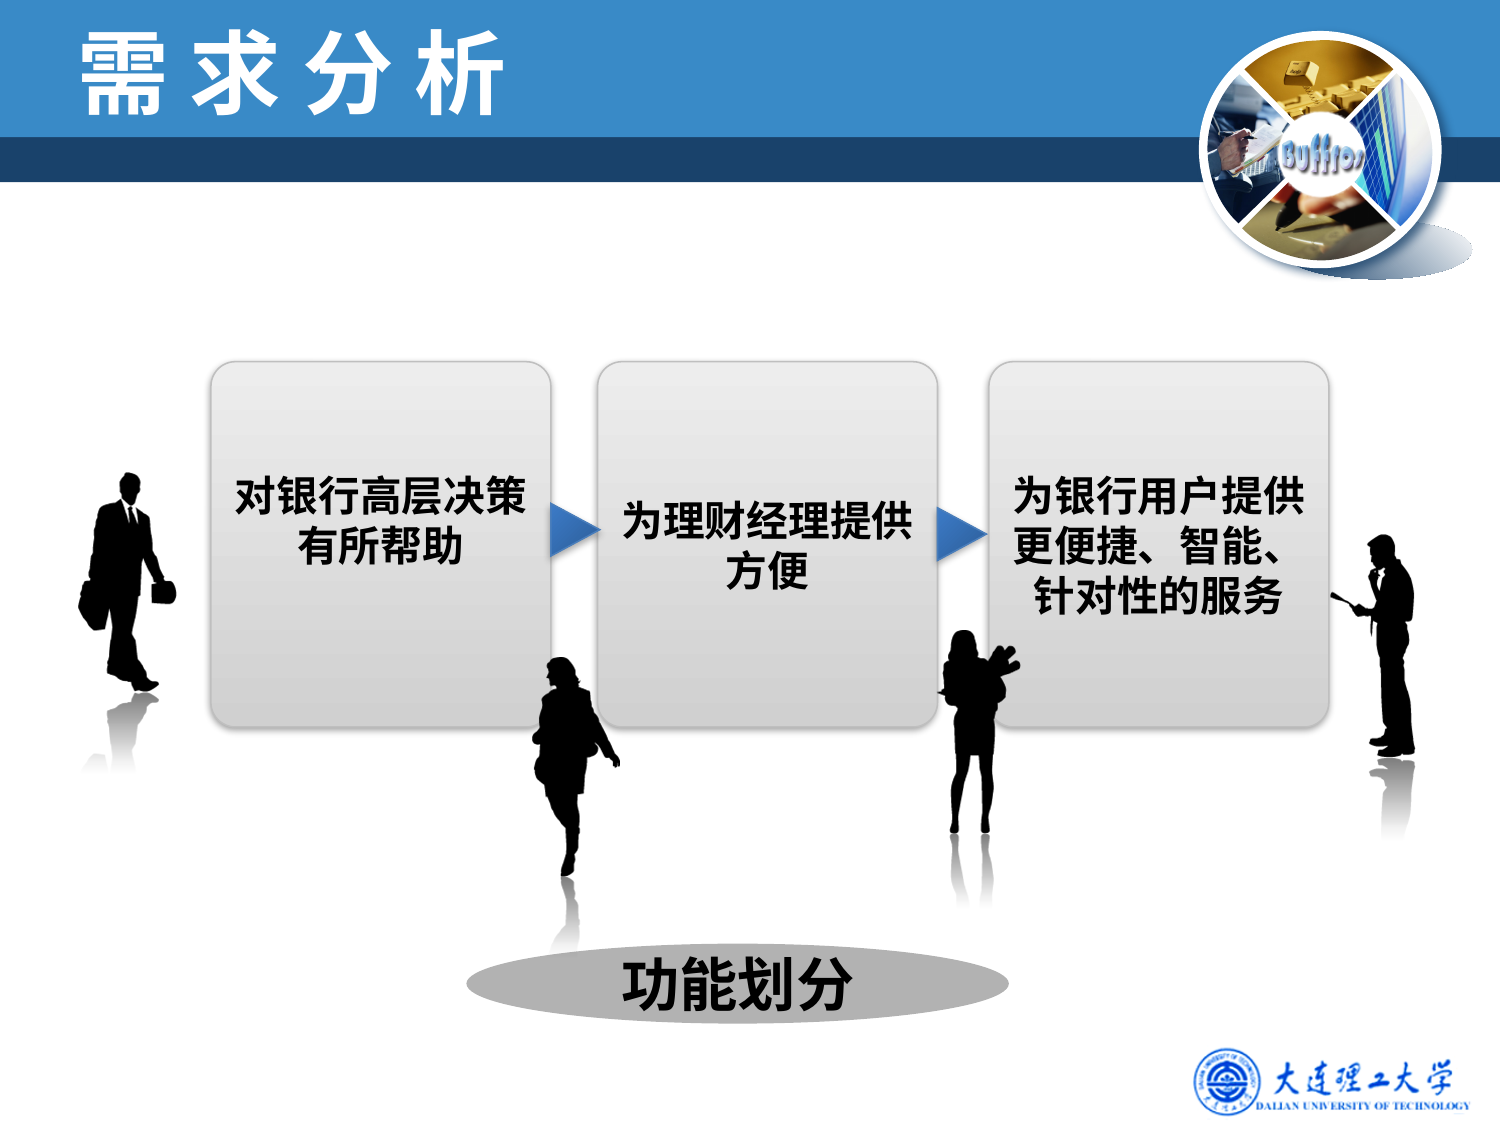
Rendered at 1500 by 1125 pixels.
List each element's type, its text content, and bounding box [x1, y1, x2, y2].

picture [1328, 533, 1418, 982]
text_box 为理财经理提供方便 [597, 361, 938, 727]
text_box 对银行高层决策有所帮助 [210, 361, 551, 727]
picture [933, 629, 1022, 1038]
picture [1207, 40, 1433, 261]
text_box 为银行用户提供 更便捷、智能、针对性的服务 [988, 361, 1329, 727]
text_box [937, 507, 987, 561]
text_box [870, 948, 928, 1019]
picture [76, 470, 178, 914]
picture [1187, 1039, 1481, 1124]
picture [530, 656, 621, 1098]
text_box [466, 958, 525, 1009]
text_box [550, 503, 600, 557]
title 需 求 分 析 [62, 24, 1275, 118]
text_box 功能划分 [626, 940, 870, 1026]
